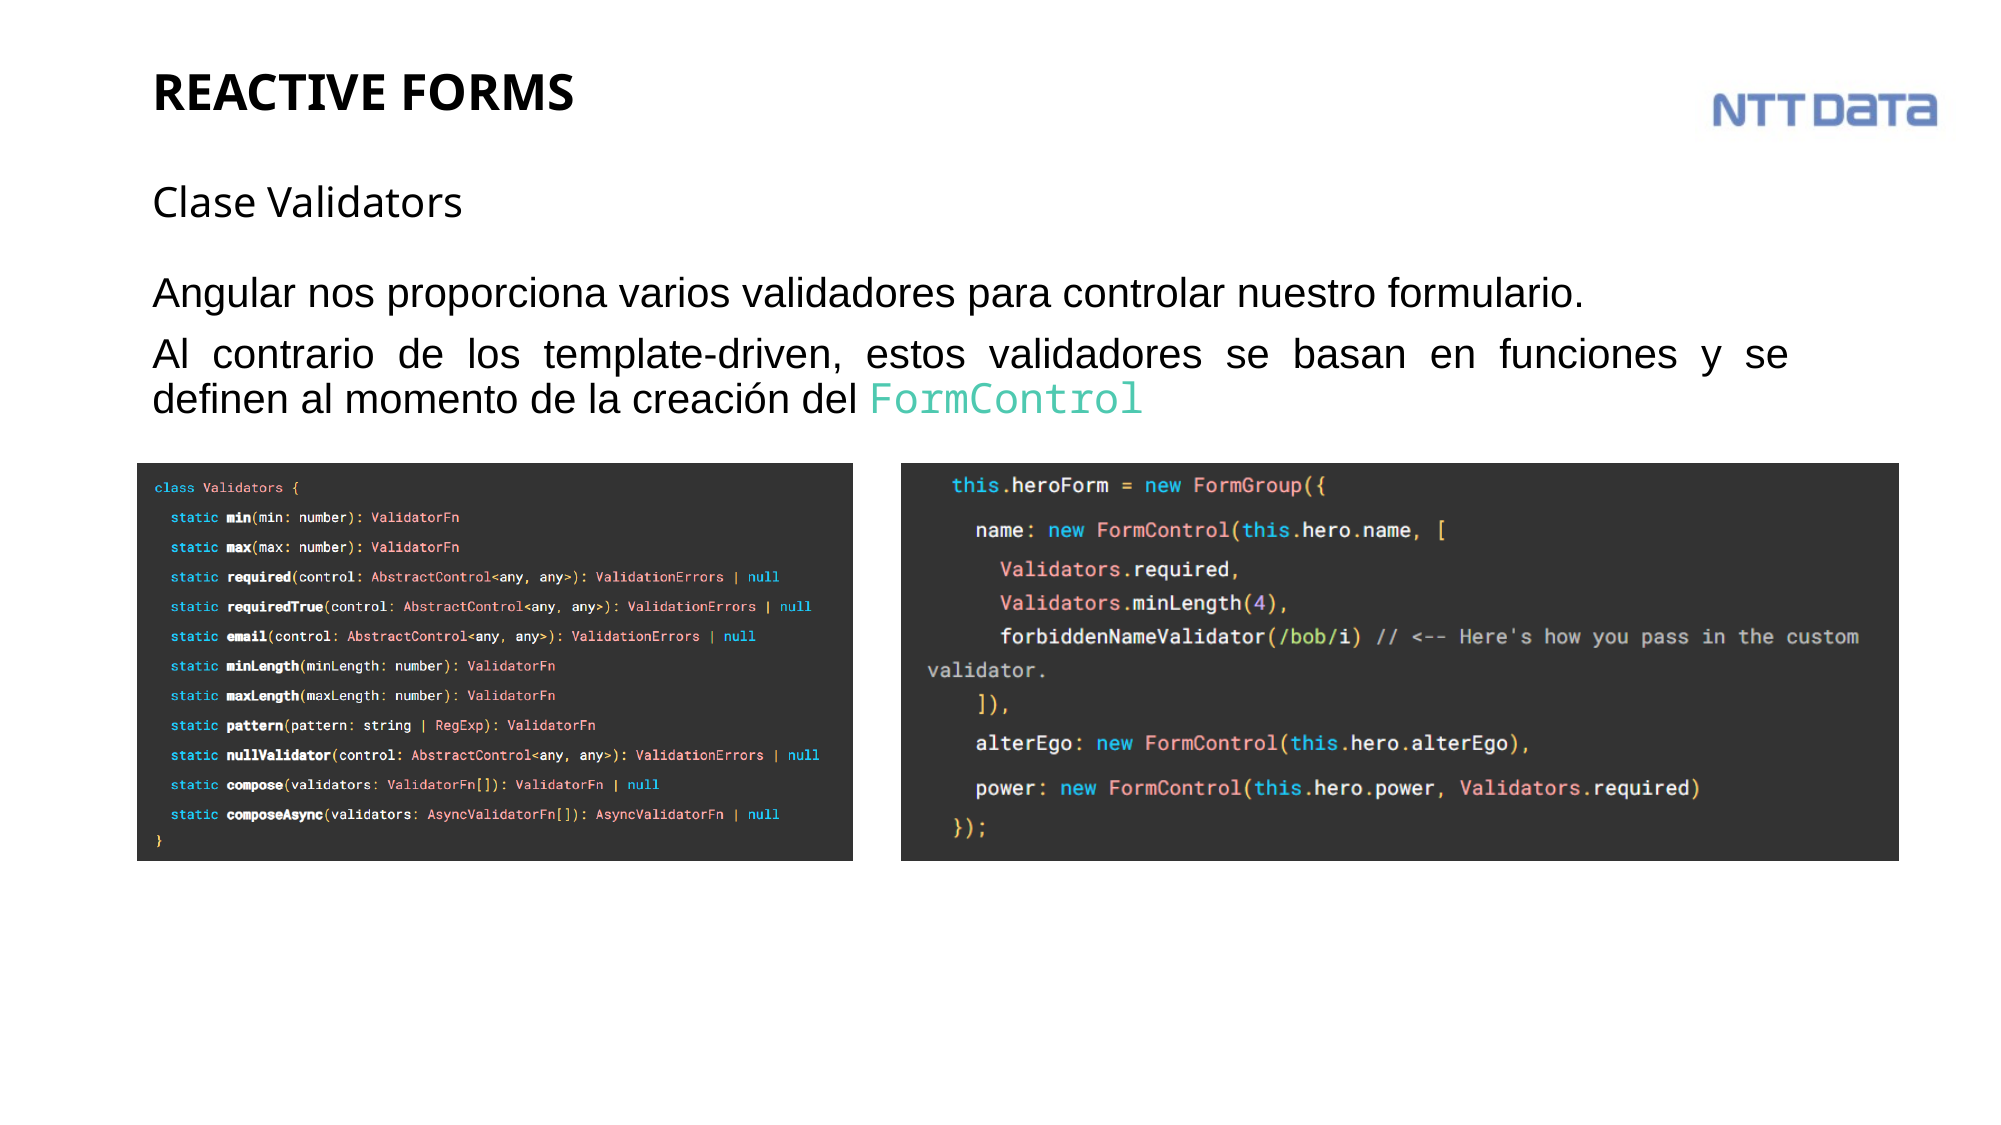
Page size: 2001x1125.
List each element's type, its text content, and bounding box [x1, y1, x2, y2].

picture [1695, 61, 1961, 164]
picture [900, 463, 1899, 861]
list Angular nos proporciona varios validadores para controlar nuestro formulario. Al contrario de los template-driven, estos validadores se basan en funciones y se definen al momento de la creación del FormControl [137, 264, 1806, 1014]
list Clase Validators [137, 163, 1709, 244]
title REACTIVE FORMS [137, 59, 1709, 144]
picture [137, 463, 853, 861]
